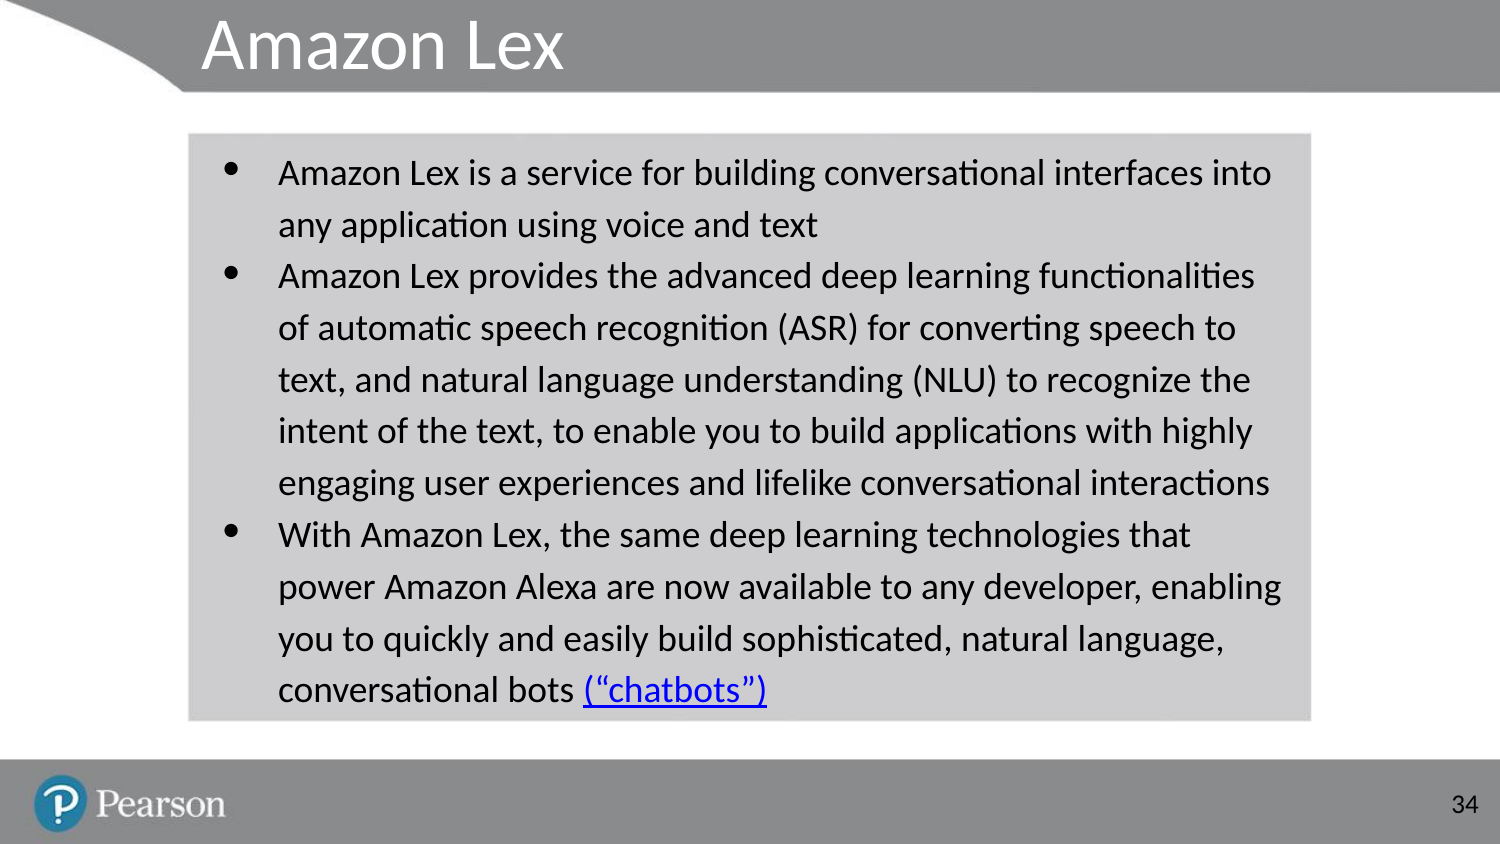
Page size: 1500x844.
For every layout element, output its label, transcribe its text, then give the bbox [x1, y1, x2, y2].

slide_number ‹#› [1403, 779, 1494, 844]
list Amazon Lex is a service for building conversational interfaces into any application using voice and text Amazon Lex provides the advanced deep learning functionalities of automatic speech recognition (ASR) for converting speech to text, and natural language understanding (NLU) to recognize the intent of the text, to enable you to build applications with highly engaging user experiences and lifelike conversational interactions With Amazon Lex, the same deep learning technologies that power Amazon Alexa are now available to any developer, enabling you to quickly and easily build sophisticated, natural language, conversational bots (“chatbots”) [188, 133, 1311, 716]
title Amazon Lex [186, 0, 1426, 80]
picture [0, 0, 1500, 844]
